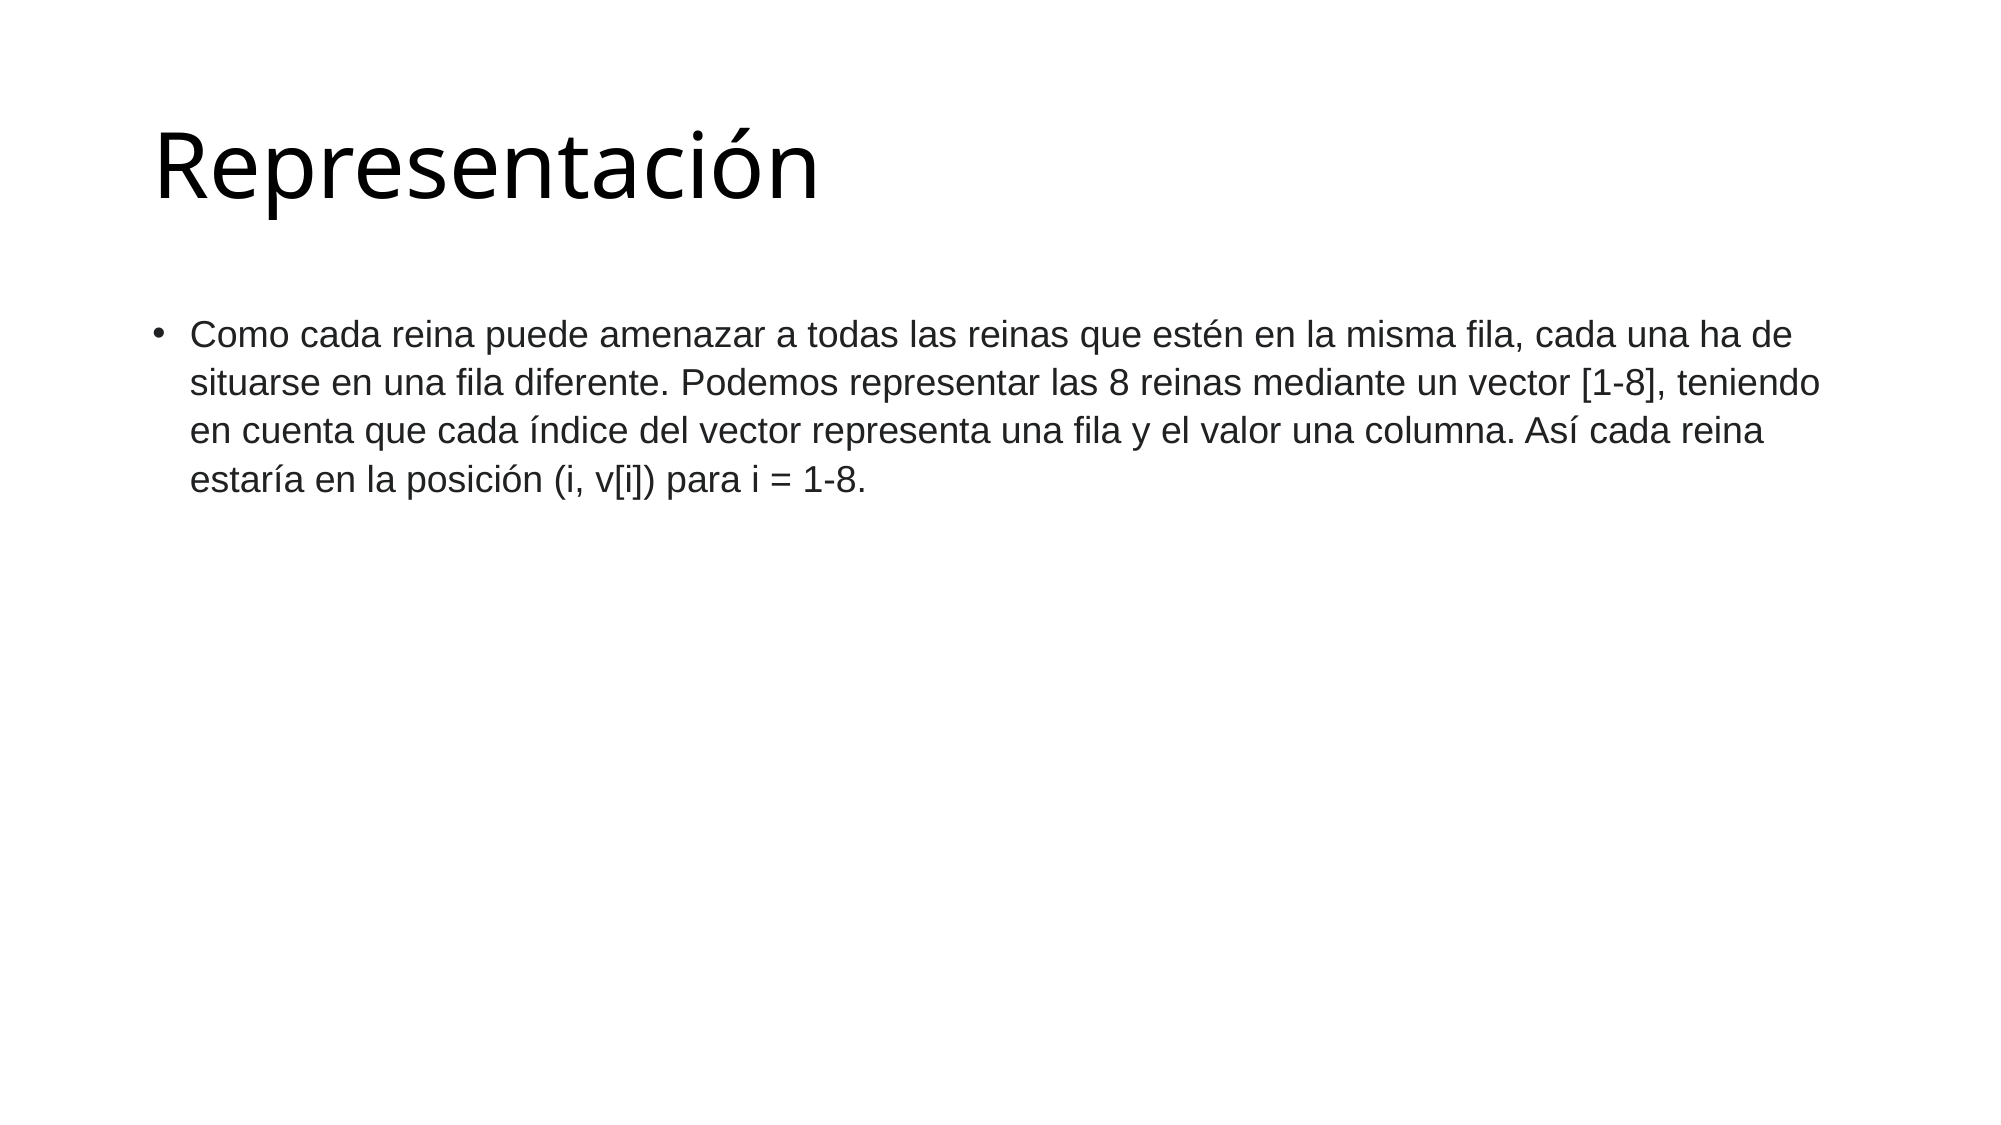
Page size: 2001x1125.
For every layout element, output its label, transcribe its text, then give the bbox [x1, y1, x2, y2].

title Representación [137, 59, 1863, 278]
list Como cada reina puede amenazar a todas las reinas que estén en la misma fila, cada una ha de situarse en una fila diferente. Podemos representar las 8 reinas mediante un vector [1-8], teniendo en cuenta que cada índice del vector representa una fila y el valor una columna. Así cada reina estaría en la posición (i, v[i]) para i = 1-8. [137, 299, 1863, 1014]
